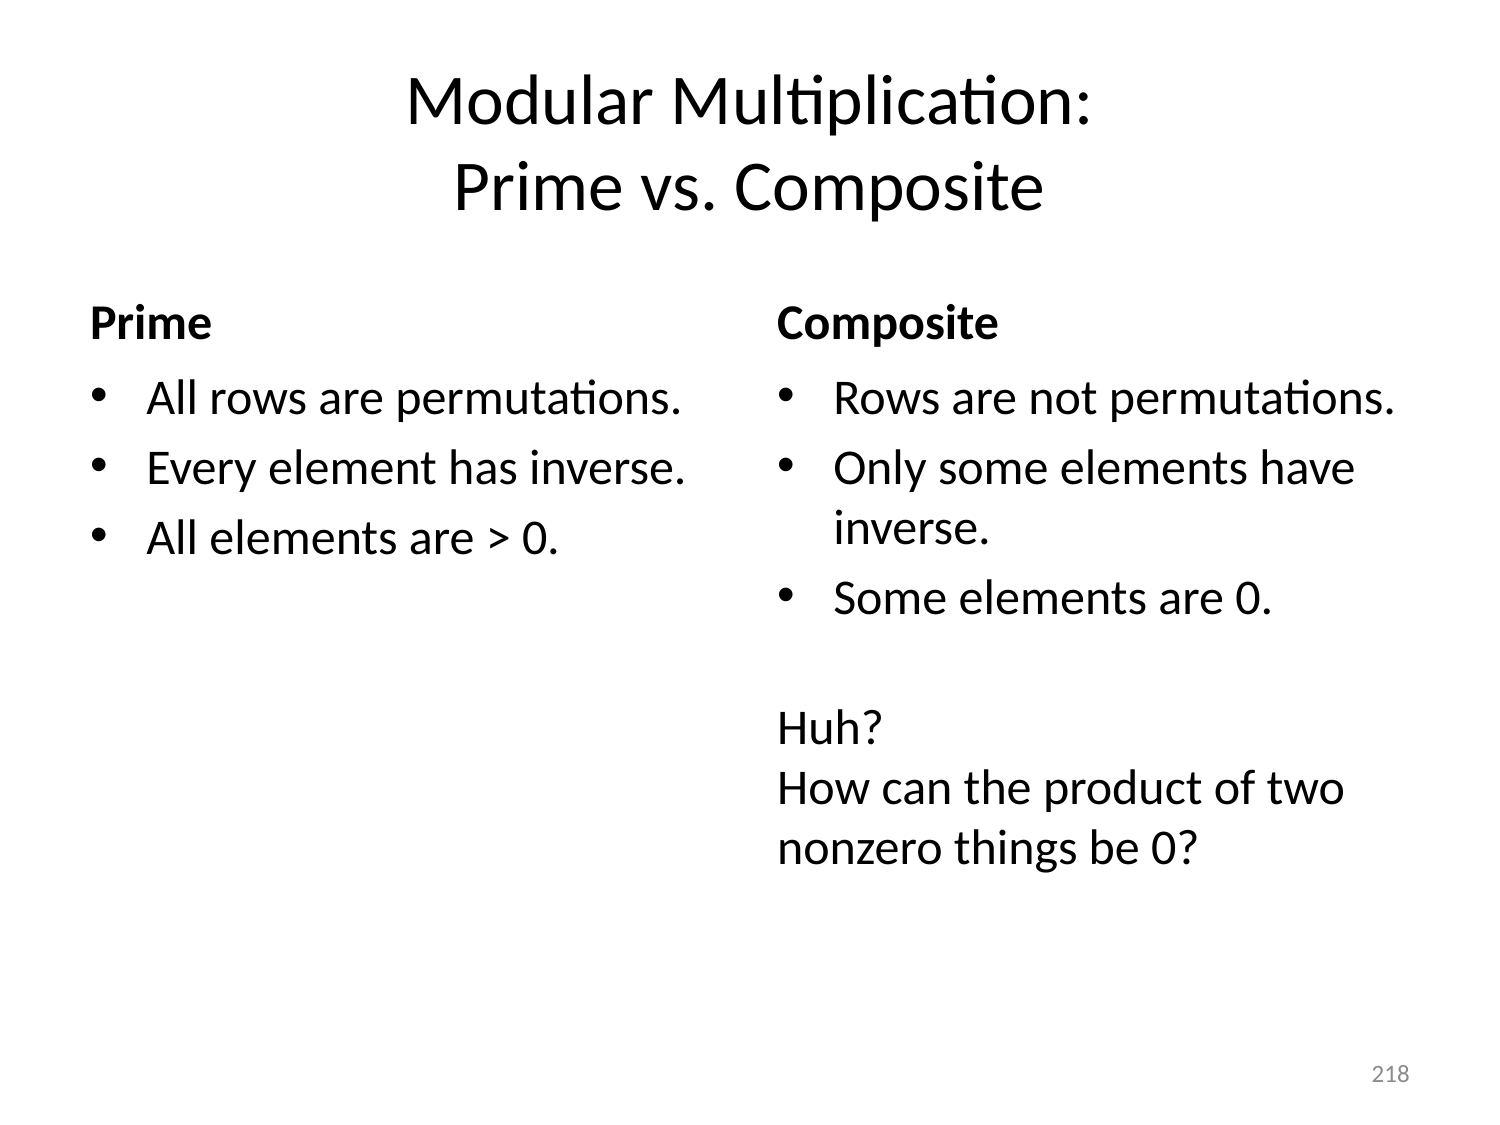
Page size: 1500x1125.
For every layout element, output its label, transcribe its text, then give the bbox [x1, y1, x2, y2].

slide_number 218 [1074, 1042, 1425, 1103]
list Composite [761, 251, 1425, 356]
title Modular Multiplication: Prime vs. Composite [75, 45, 1425, 233]
list All rows are permutations. Every element has inverse. All elements are > 0. [75, 356, 738, 1005]
list Prime [75, 251, 738, 356]
list Rows are not permutations. Only some elements have inverse. Some elements are 0. Huh? How can the product of two nonzero things be 0? [761, 356, 1425, 1005]
